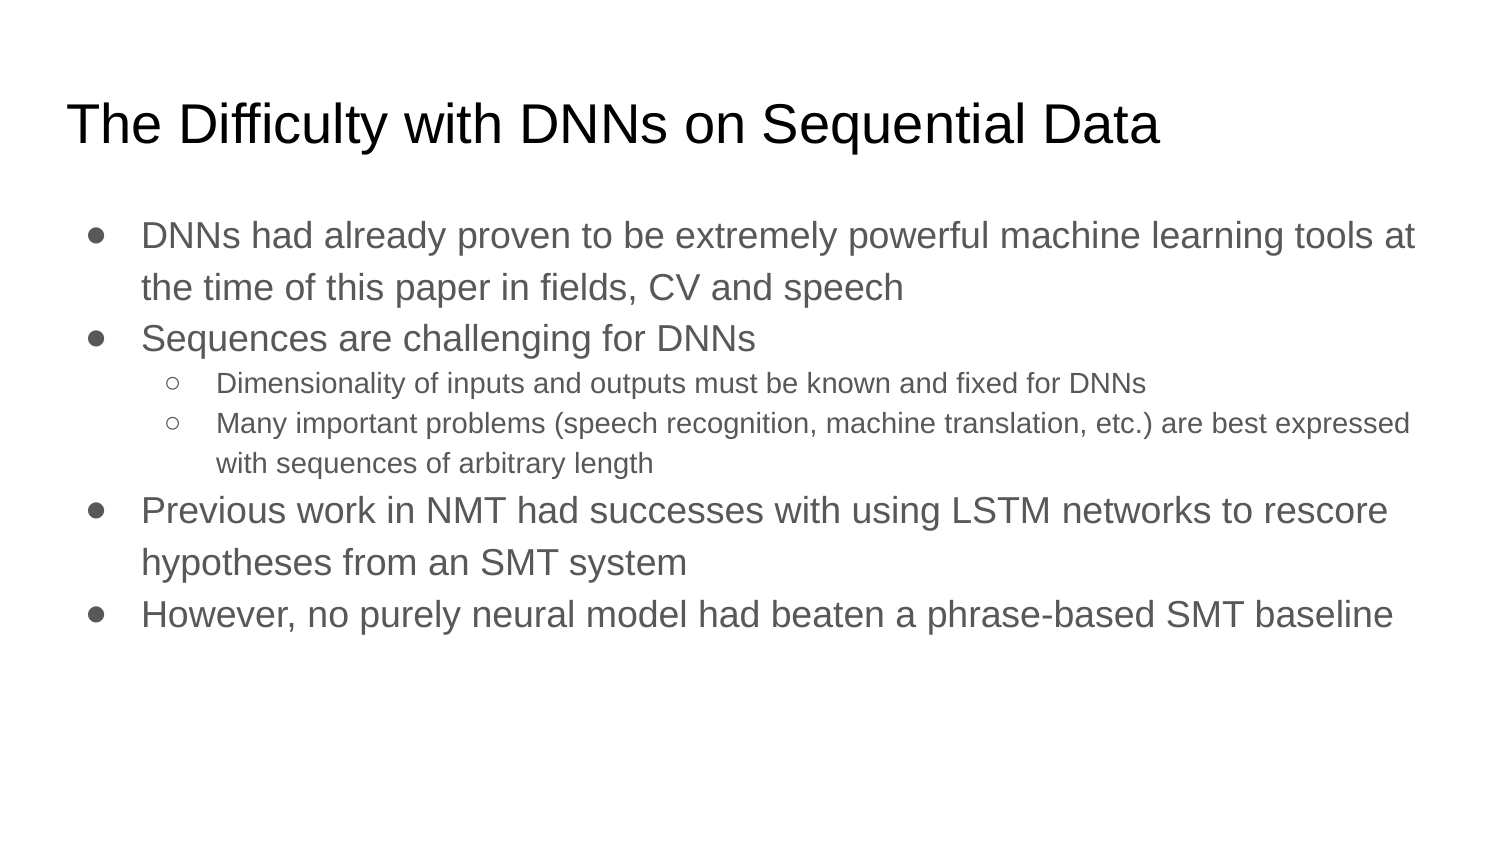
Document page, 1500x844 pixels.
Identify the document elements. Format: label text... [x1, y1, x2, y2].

title The Difficulty with DNNs on Sequential Data [50, 72, 1450, 168]
list DNNs had already proven to be extremely powerful machine learning tools at the time of this paper in fields, CV and speech Sequences are challenging for DNNs Dimensionality of inputs and outputs must be known and fixed for DNNs Many important problems (speech recognition, machine translation, etc.) are best expressed with sequences of arbitrary length Previous work in NMT had successes with using LSTM networks to rescore hypotheses from an SMT system However, no purely neural model had beaten a phrase-based SMT baseline [50, 188, 1450, 750]
